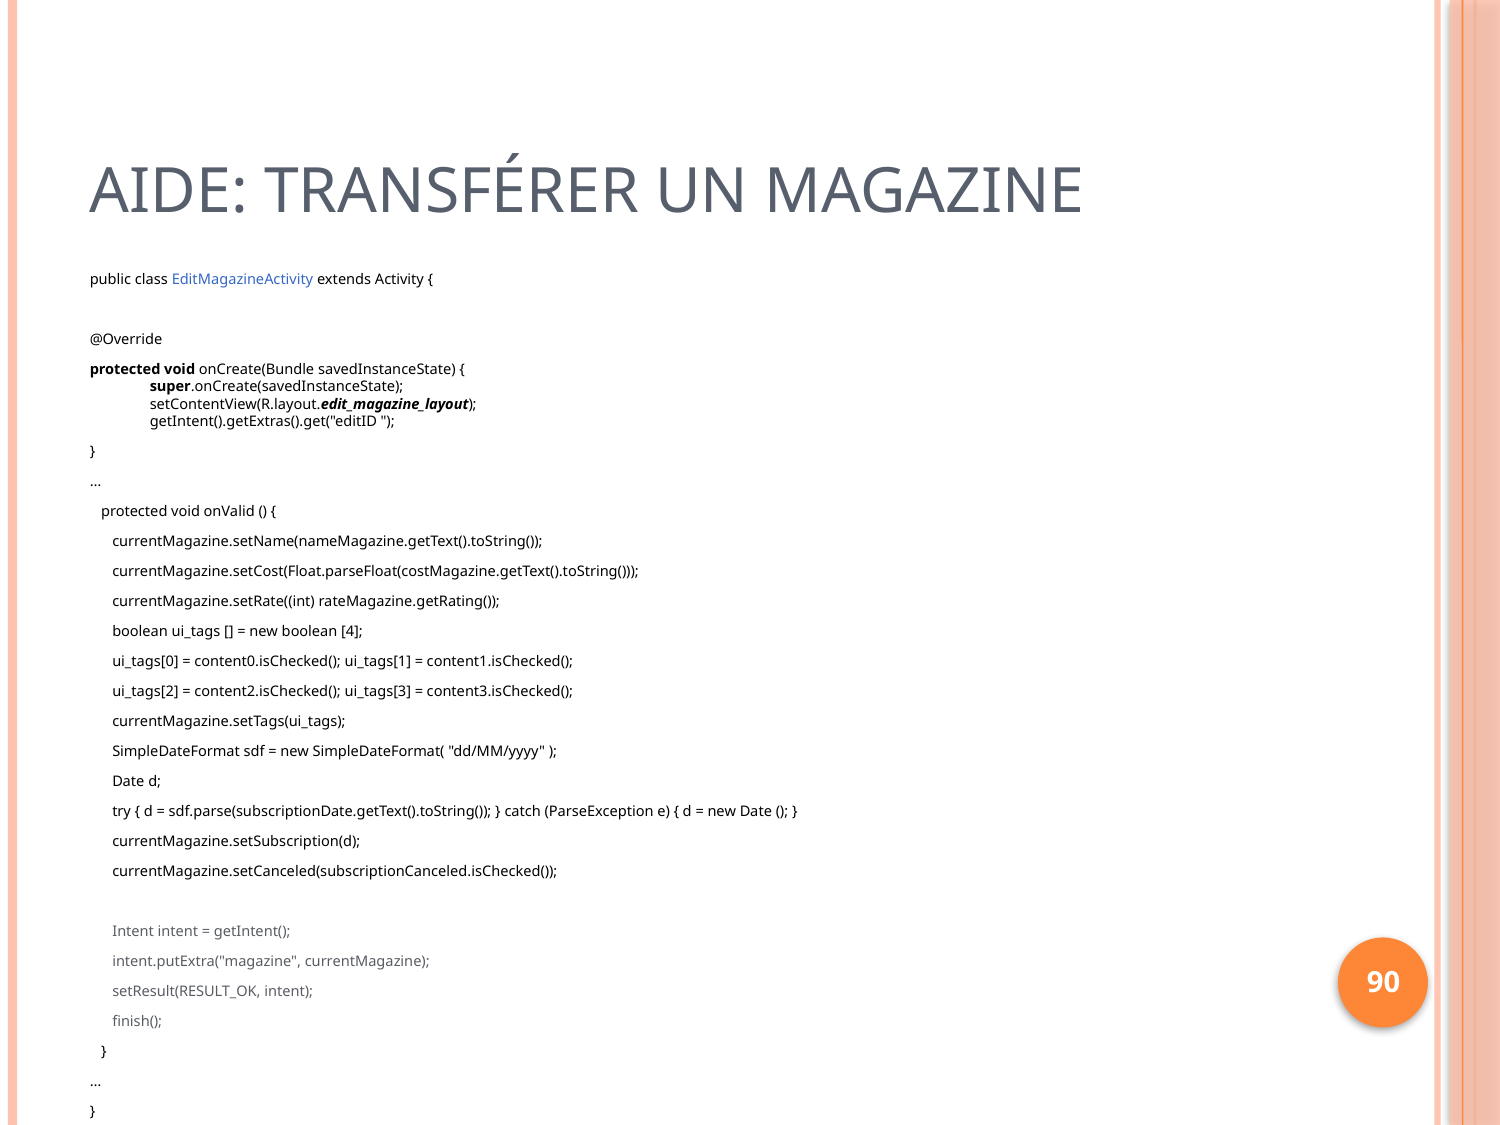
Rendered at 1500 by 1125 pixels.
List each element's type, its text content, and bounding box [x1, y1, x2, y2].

slide_number 90 [1333, 940, 1434, 1027]
list public class EditMagazineActivity extends Activity { @Override protected void onCreate(Bundle savedInstanceState) { super.onCreate(savedInstanceState); setContentView(R.layout.edit_magazine_layout); getIntent().getExtras().get("editID "); } … protected void onValid () { currentMagazine.setName(nameMagazine.getText().toString()); currentMagazine.setCost(Float.parseFloat(costMagazine.getText().toString())); currentMagazine.setRate((int) rateMagazine.getRating()); boolean ui_tags [] = new boolean [4]; ui_tags[0] = content0.isChecked(); ui_tags[1] = content1.isChecked(); ui_tags[2] = content2.isChecked(); ui_tags[3] = content3.isChecked(); currentMagazine.setTags(ui_tags); SimpleDateFormat sdf = new SimpleDateFormat( "dd/MM/yyyy" ); Date d; try { d = sdf.parse(subscriptionDate.getText().toString()); } catch (ParseException e) { d = new Date (); } currentMagazine.setSubscription(d); currentMagazine.setCanceled(subscriptionCanceled.isChecked()); Intent intent = getIntent(); intent.putExtra("magazine", currentMagazine); setResult(RESULT_OK, intent); finish(); } … } [75, 262, 1300, 1062]
title Aide: transférer un magazine [75, 45, 1300, 233]
